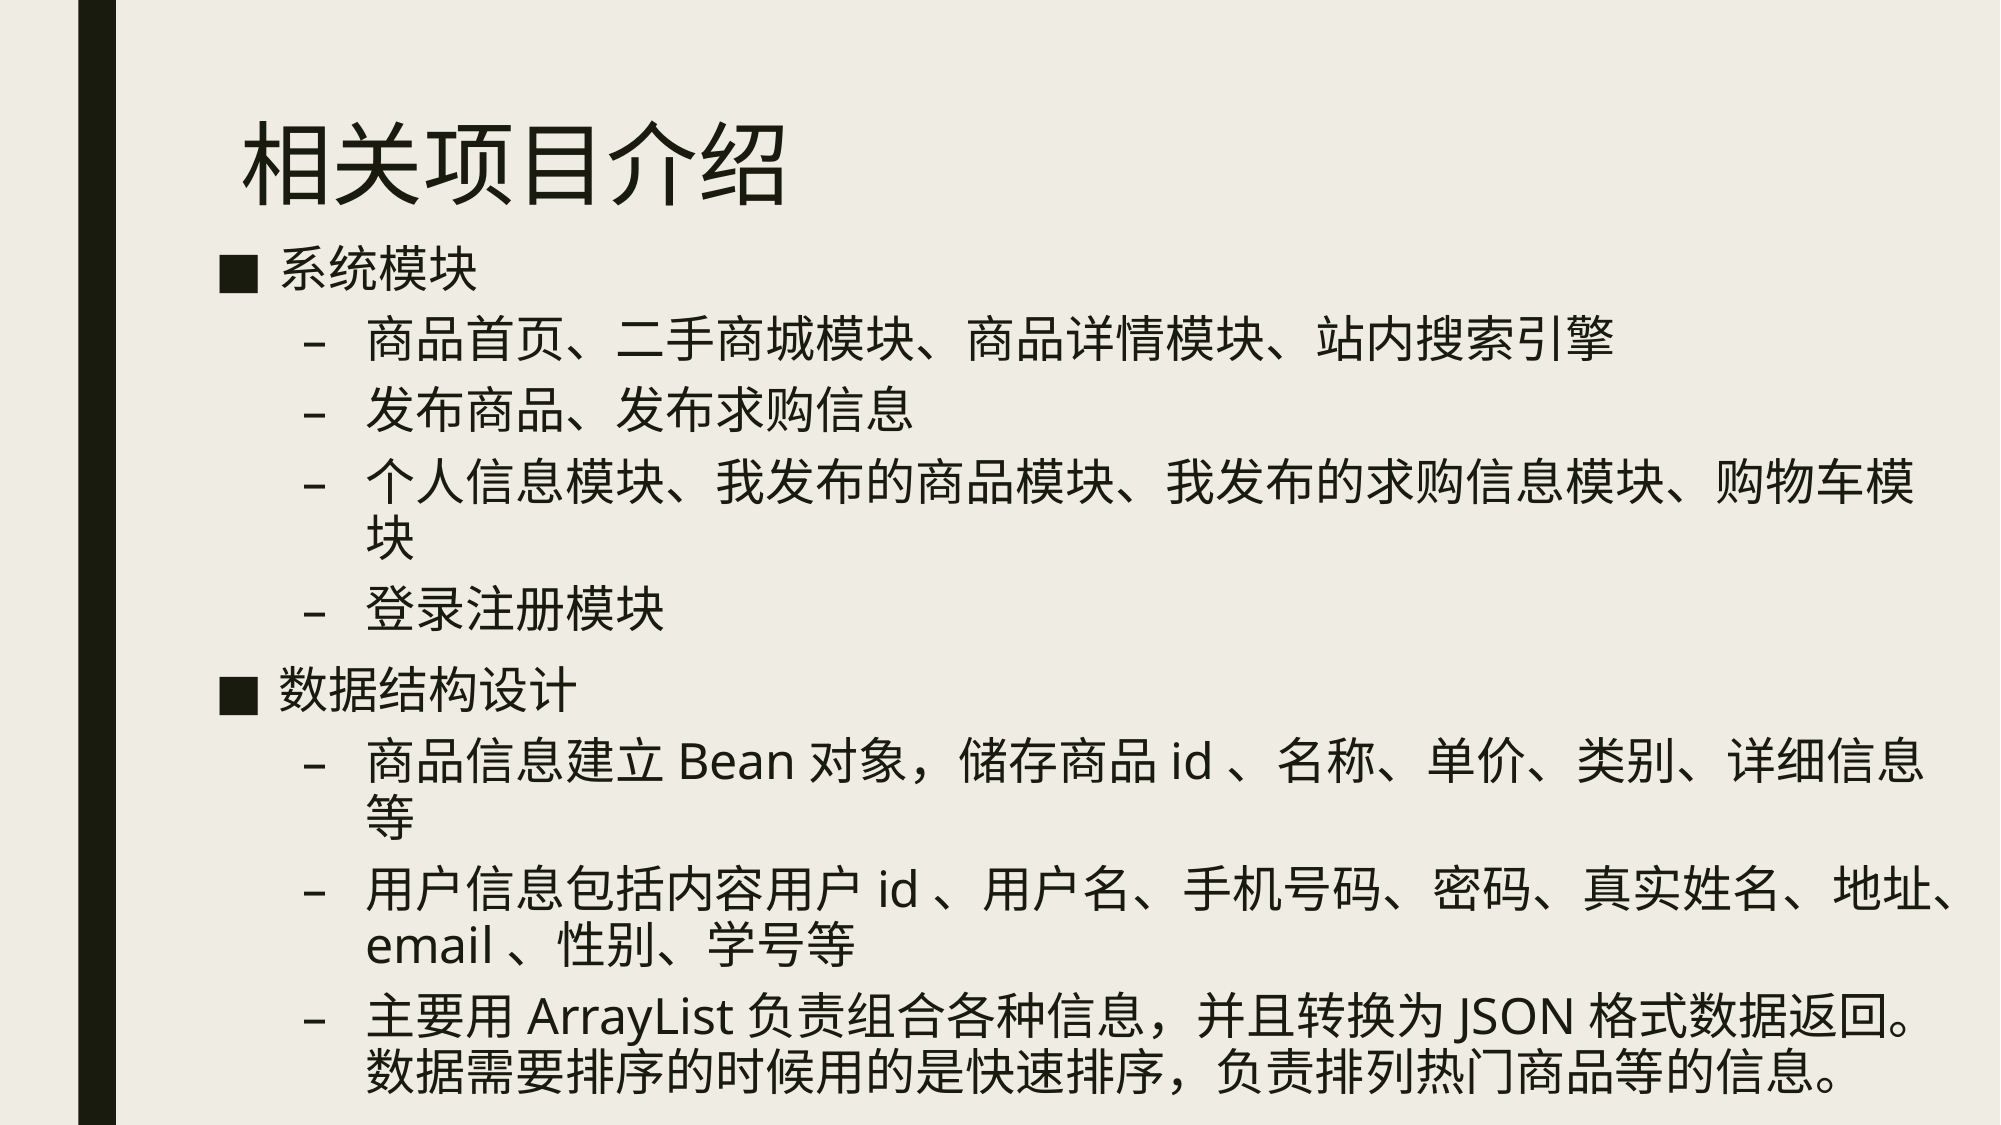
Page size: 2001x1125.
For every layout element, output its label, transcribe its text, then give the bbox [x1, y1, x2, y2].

list 系统模块 商品首页、二手商城模块、商品详情模块、站内搜索引擎 发布商品、发布求购信息 个人信息模块、我发布的商品模块、我发布的求购信息模块、购物车模块 登录注册模块 数据结构设计 商品信息建立Bean对象，储存商品id、名称、单价、类别、详细信息等 用户信息包括内容用户id、用户名、手机号码、密码、真实姓名、地址、email、性别、学号等 主要用ArrayList负责组合各种信息，并且转换为JSON格式数据返回。数据需要排序的时候用的是快速排序，负责排列热门商品等的信息。 [200, 234, 1971, 1034]
title 相关项目介绍 [225, 112, 1800, 234]
